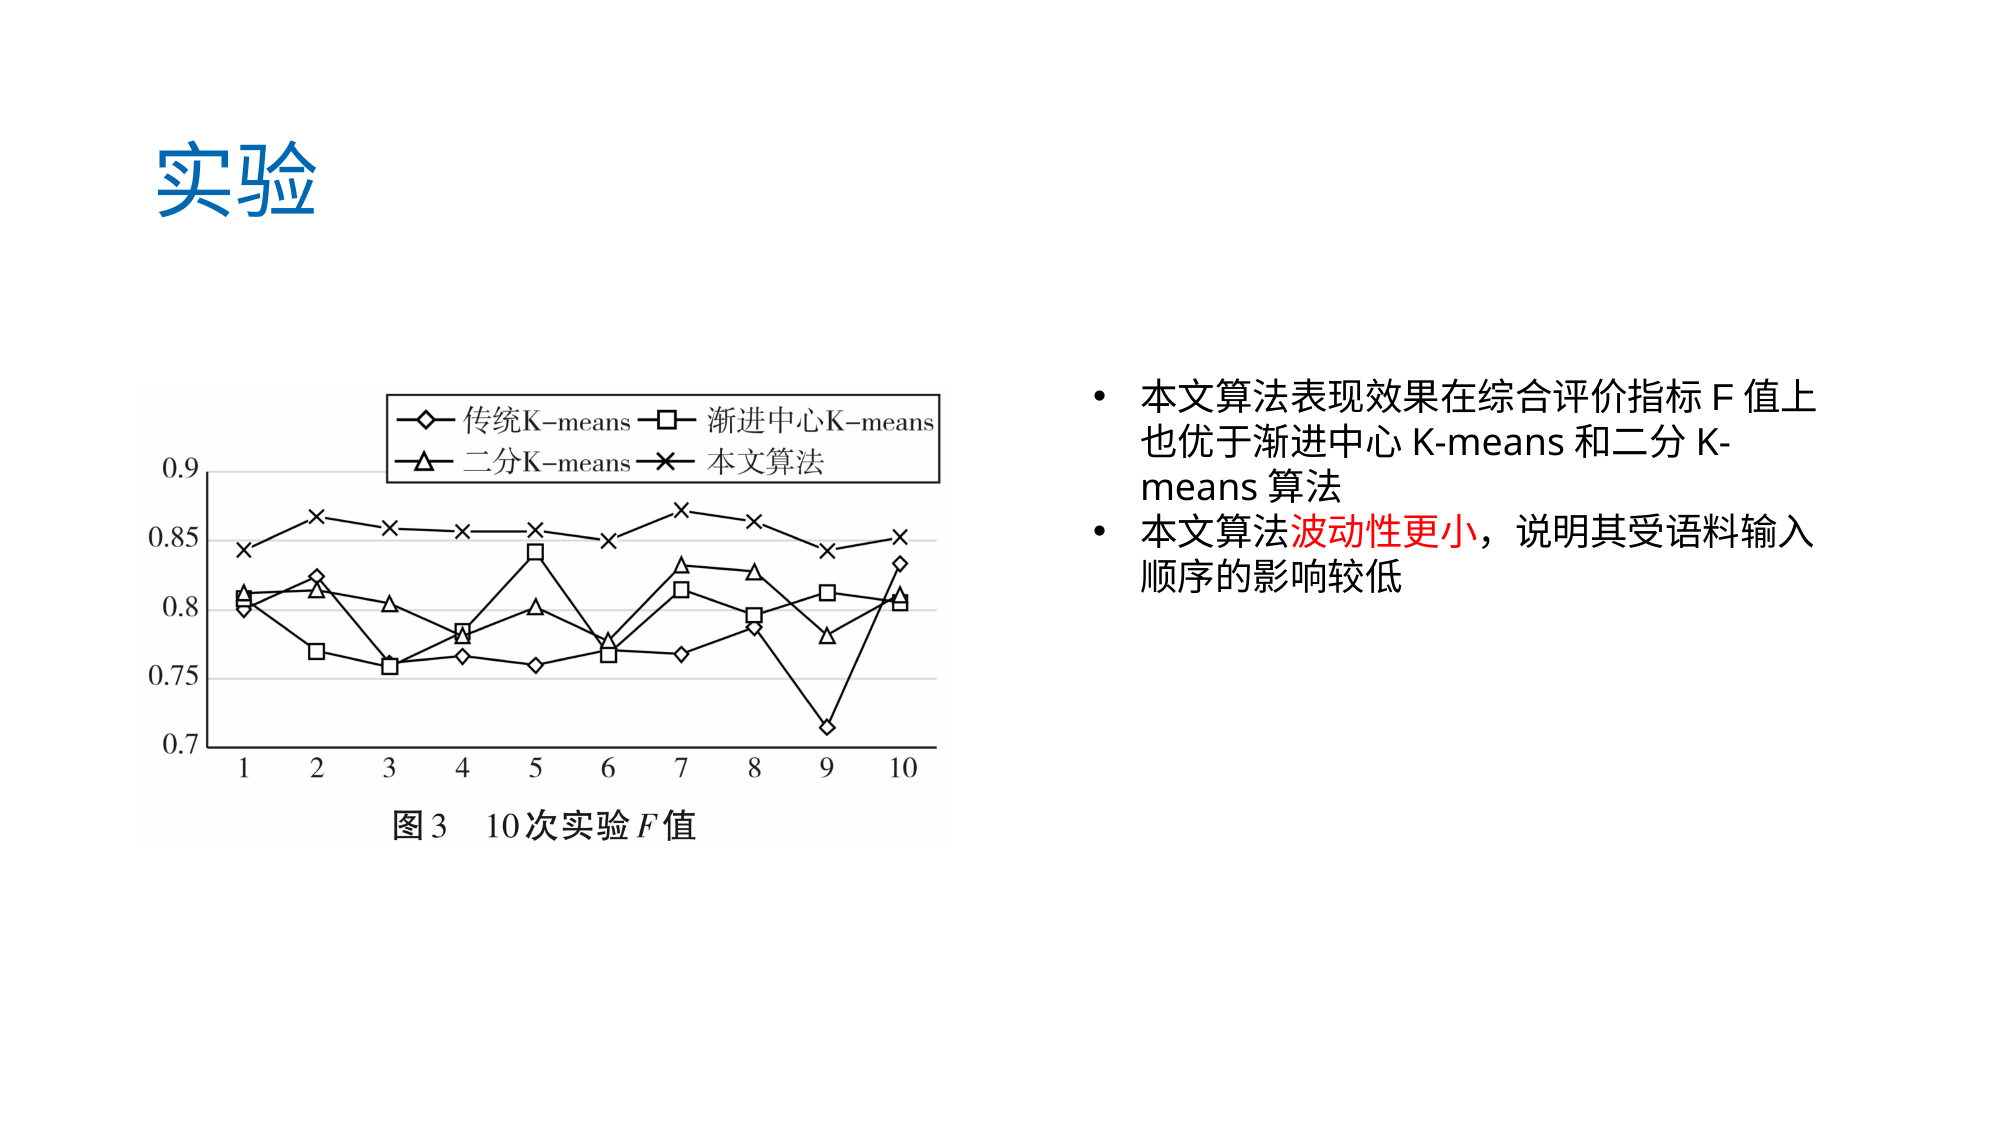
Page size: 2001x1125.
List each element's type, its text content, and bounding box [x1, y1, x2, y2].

picture [137, 384, 952, 845]
text_box 实验 [137, 59, 1863, 278]
text_box 本文算法表现效果在综合评价指标F值上也优于渐进中心K-means和二分K-means算法 本文算法波动性更小，说明其受语料输入顺序的影响较低 [1078, 365, 1863, 606]
